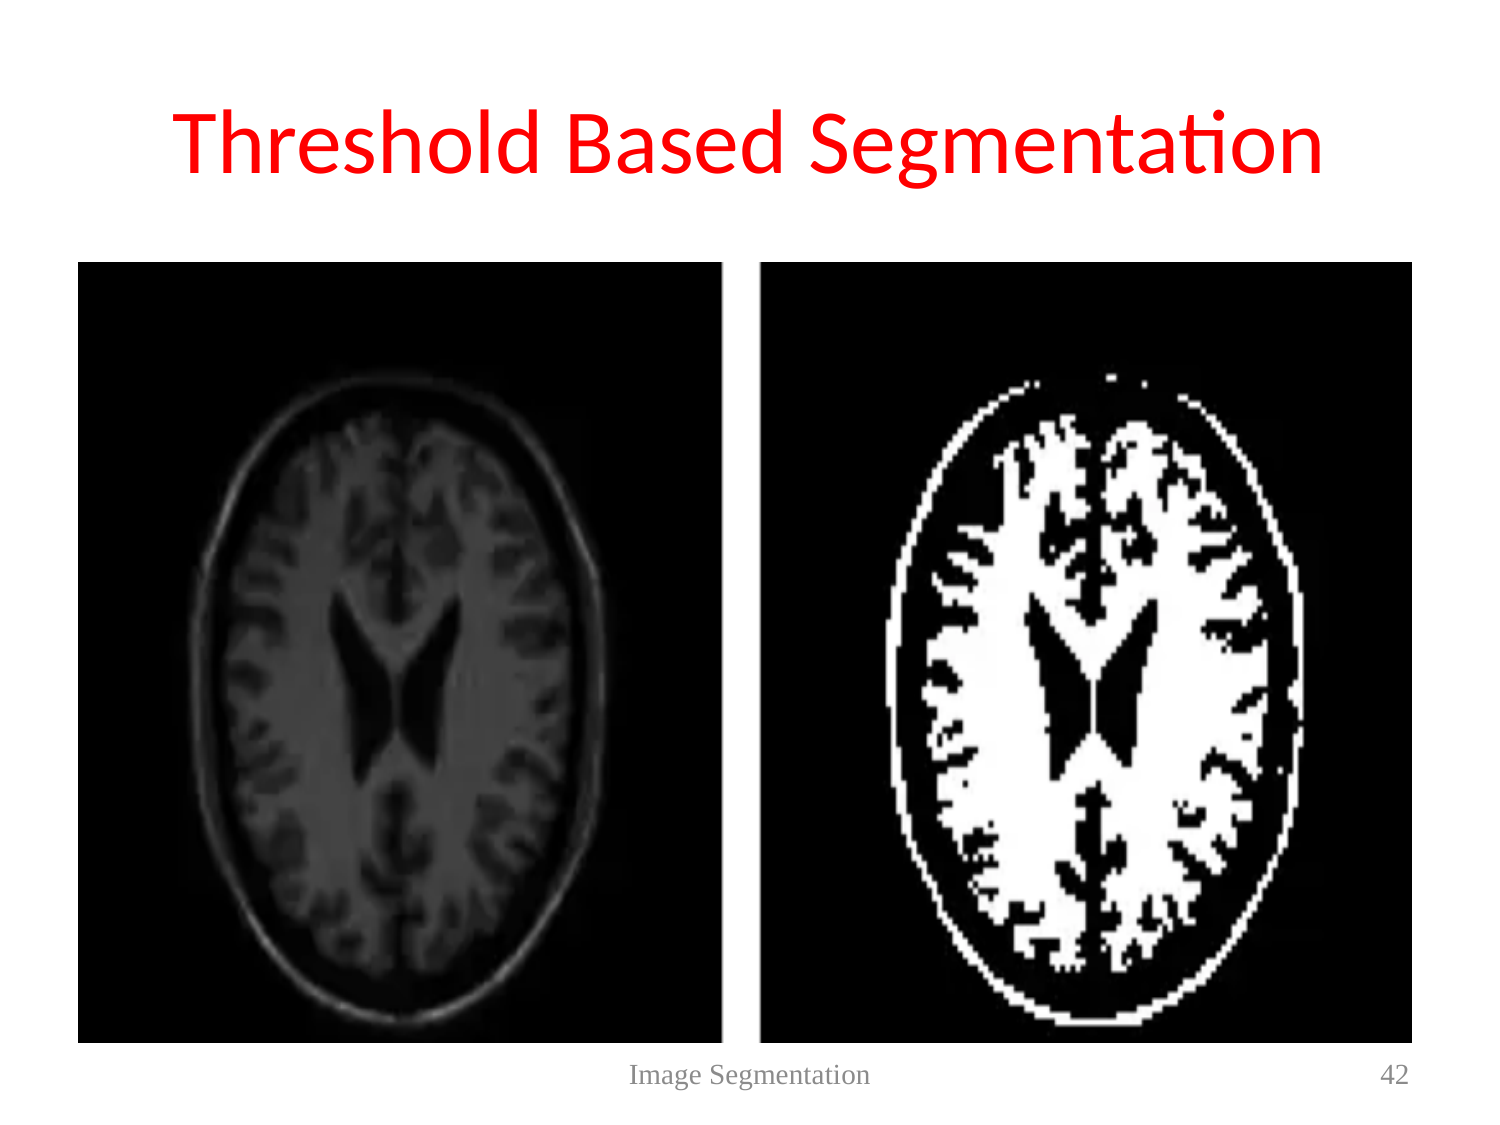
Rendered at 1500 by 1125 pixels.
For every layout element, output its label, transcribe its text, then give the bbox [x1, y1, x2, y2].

picture [78, 262, 1412, 1043]
title Threshold Based Segmentation [75, 43, 1425, 232]
slide_number 42 [1074, 1042, 1425, 1103]
footer Image Segmentation [512, 1052, 988, 1103]
